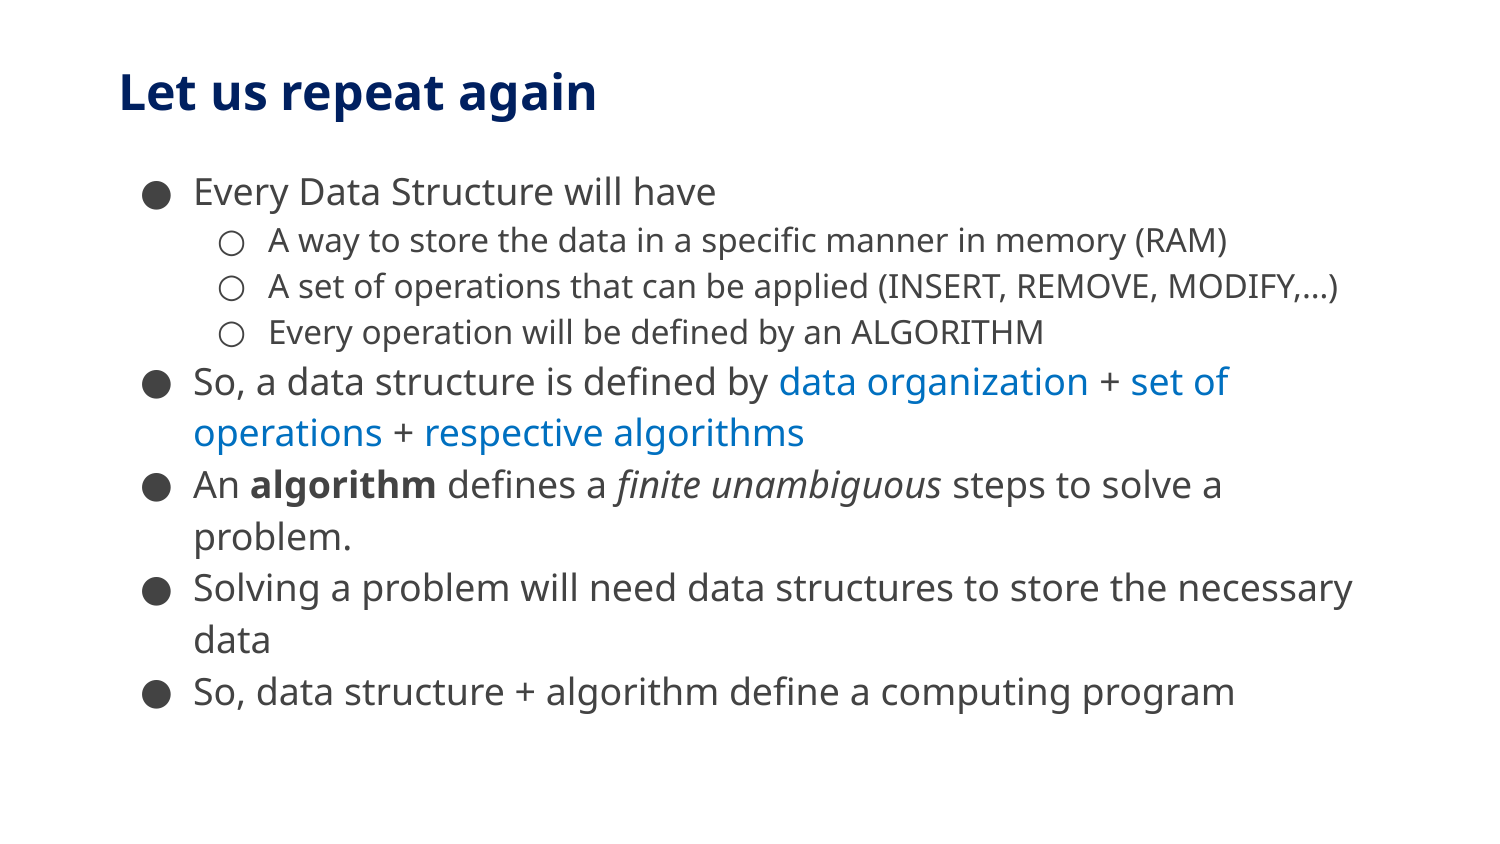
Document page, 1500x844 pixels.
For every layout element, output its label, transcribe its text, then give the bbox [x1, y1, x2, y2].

list Every Data Structure will have A way to store the data in a specific manner in memory (RAM) A set of operations that can be applied (INSERT, REMOVE, MODIFY,…) Every operation will be defined by an ALGORITHM So, a data structure is defined by data organization + set of operations + respective algorithms An algorithm defines a finite unambiguous steps to solve a problem. Solving a problem will need data structures to store the necessary data So, data structure + algorithm define a computing program [103, 146, 1397, 778]
title Let us repeat again [103, 44, 1397, 144]
